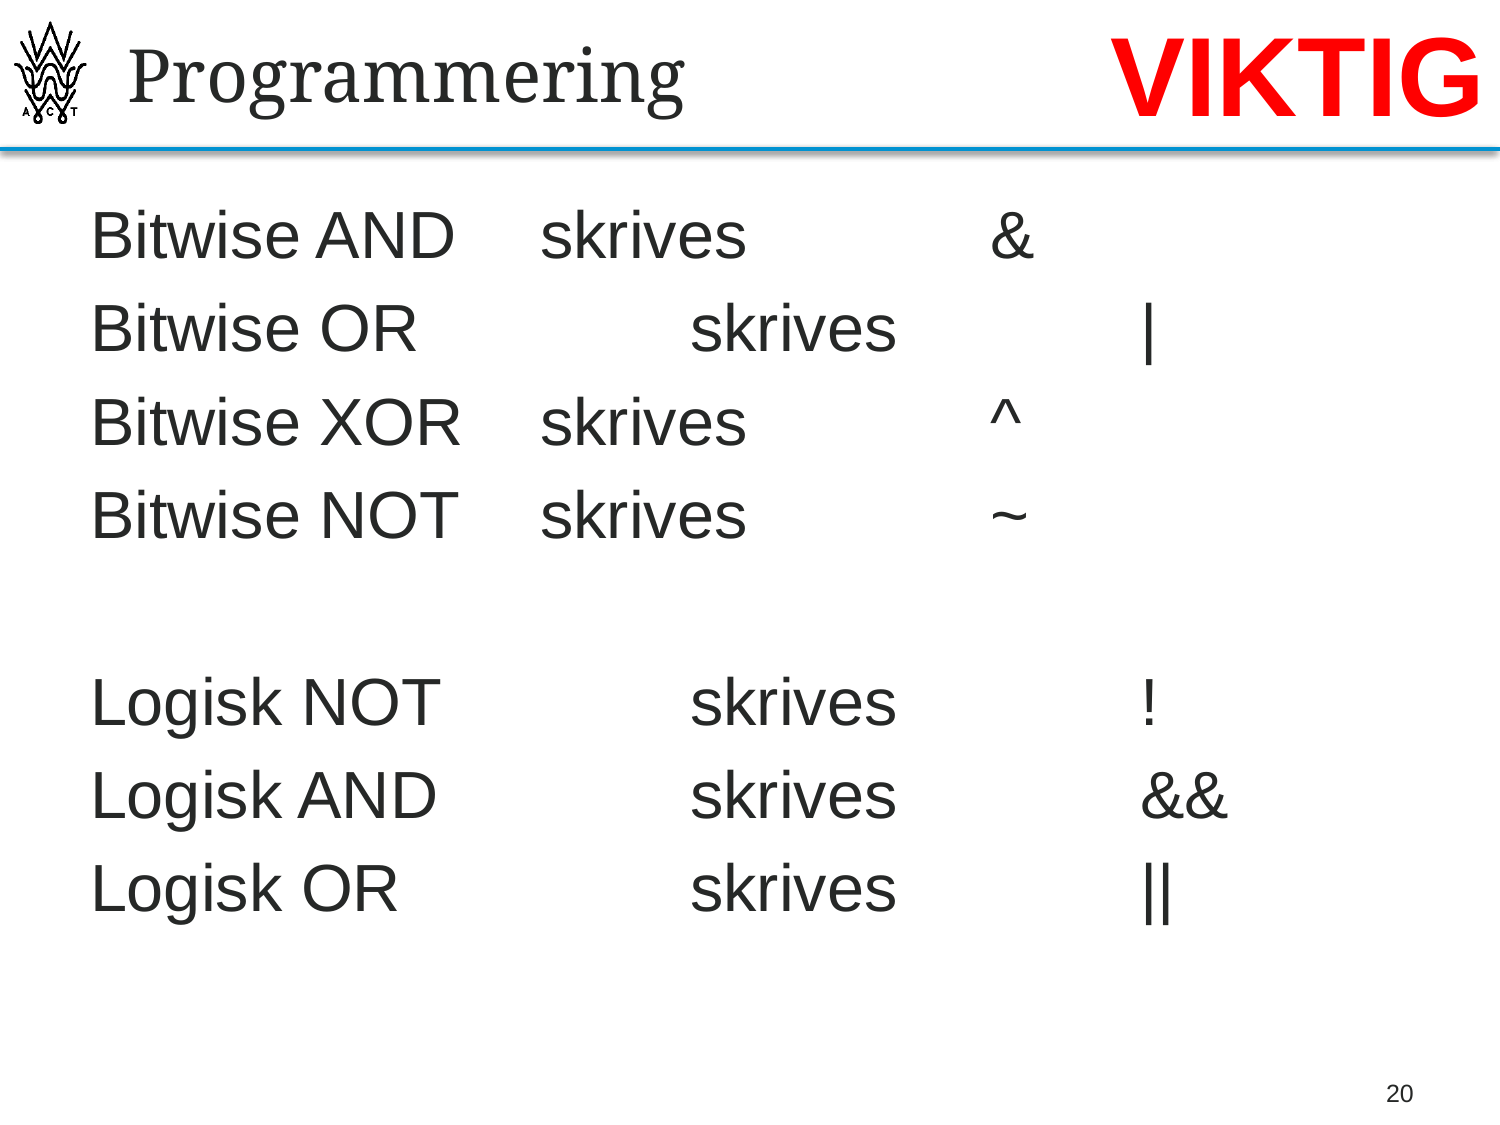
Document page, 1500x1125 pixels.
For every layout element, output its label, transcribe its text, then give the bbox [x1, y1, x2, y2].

text_box VIKTIG [1095, 0, 1500, 147]
slide_number 20 [1351, 1062, 1430, 1123]
list Bitwise AND skrives & Bitwise OR skrives | Bitwise XOR skrives ^ Bitwise NOT skrives ~ Logisk NOT skrives ! Logisk AND skrives && Logisk OR skrives || [74, 184, 1426, 1048]
picture [0, 0, 113, 146]
title Programmering [112, 20, 1095, 125]
